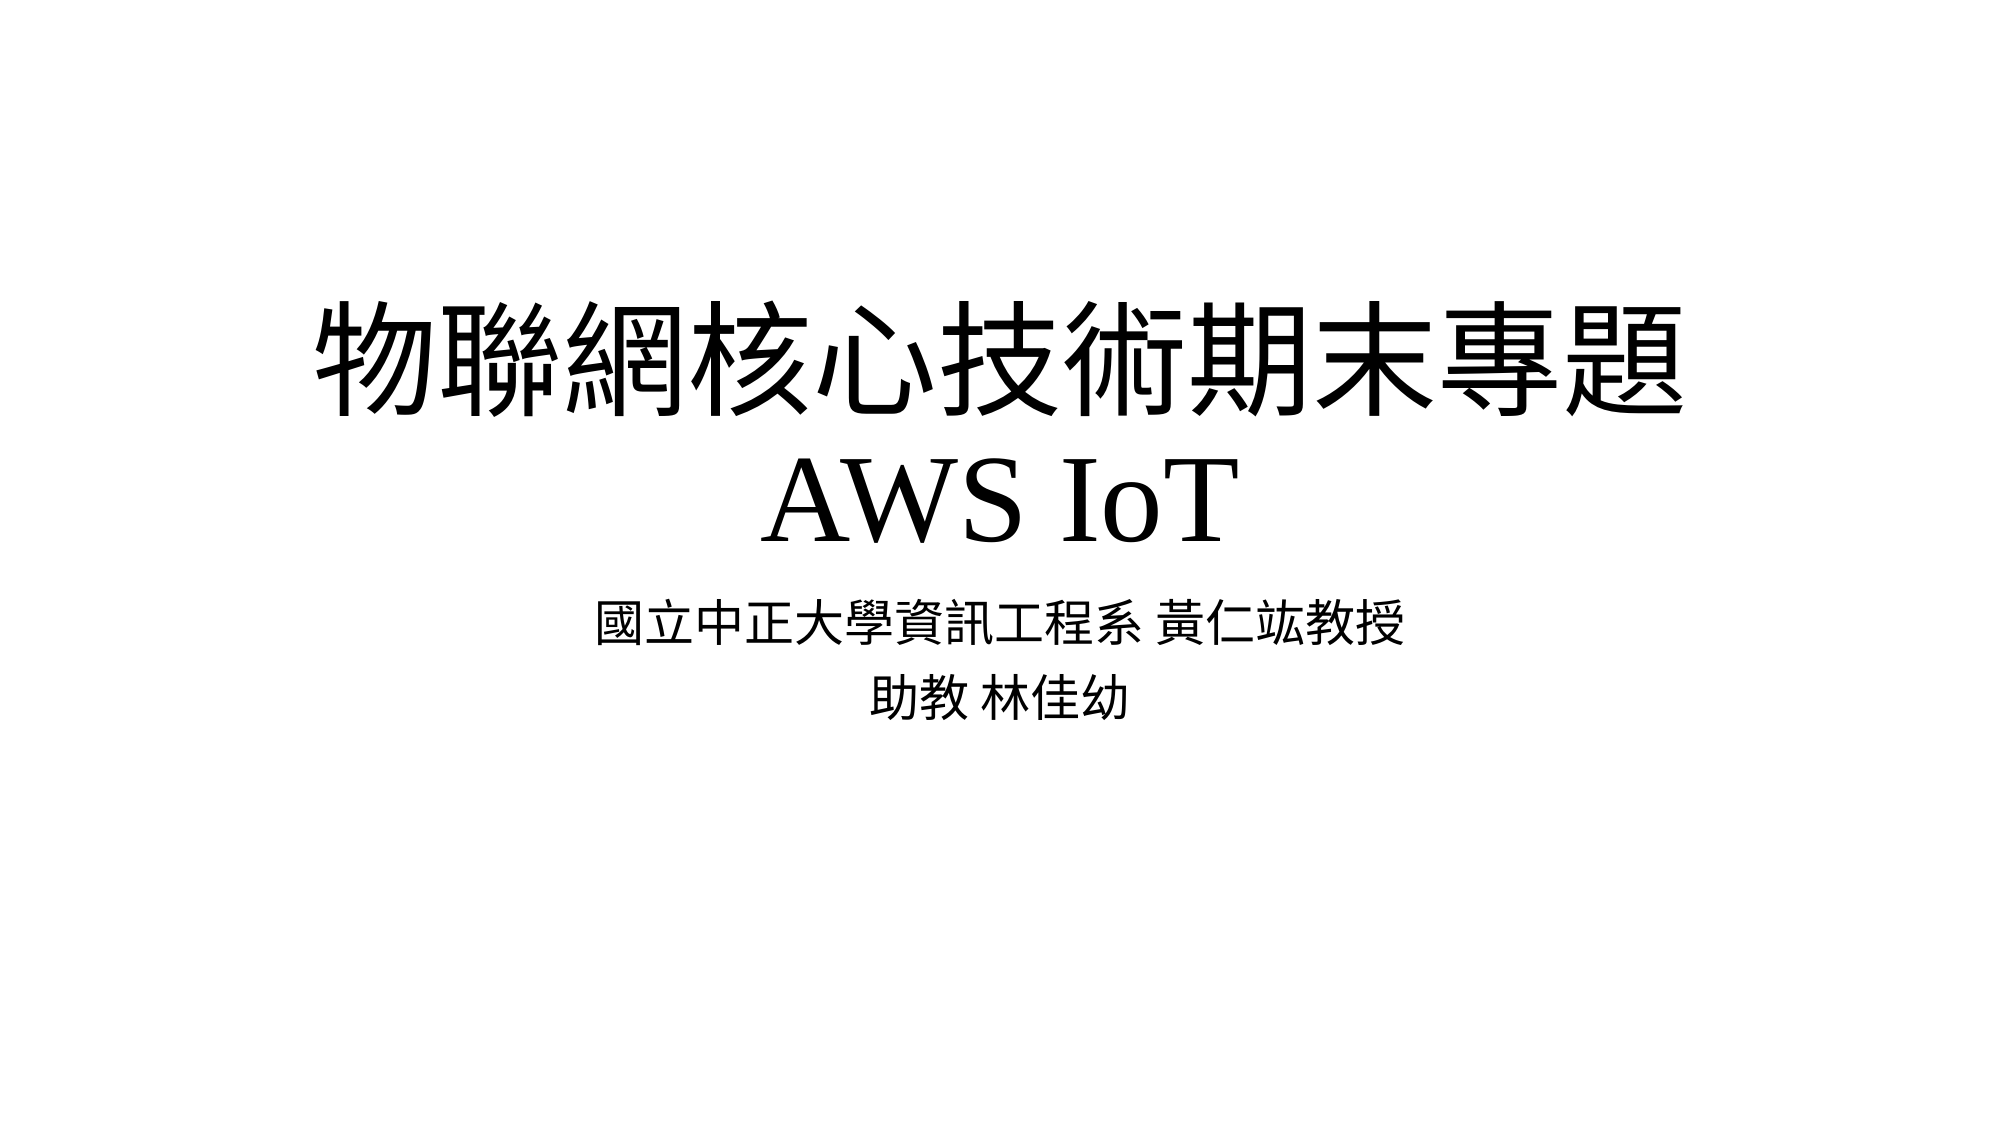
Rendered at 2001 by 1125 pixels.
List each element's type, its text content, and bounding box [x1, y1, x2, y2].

title 物聯網核心技術期末專題 AWS IoT [249, 184, 1750, 576]
subtitle 國立中正大學資訊工程系 黃仁竑教授 助教 林佳幼 [249, 590, 1750, 863]
